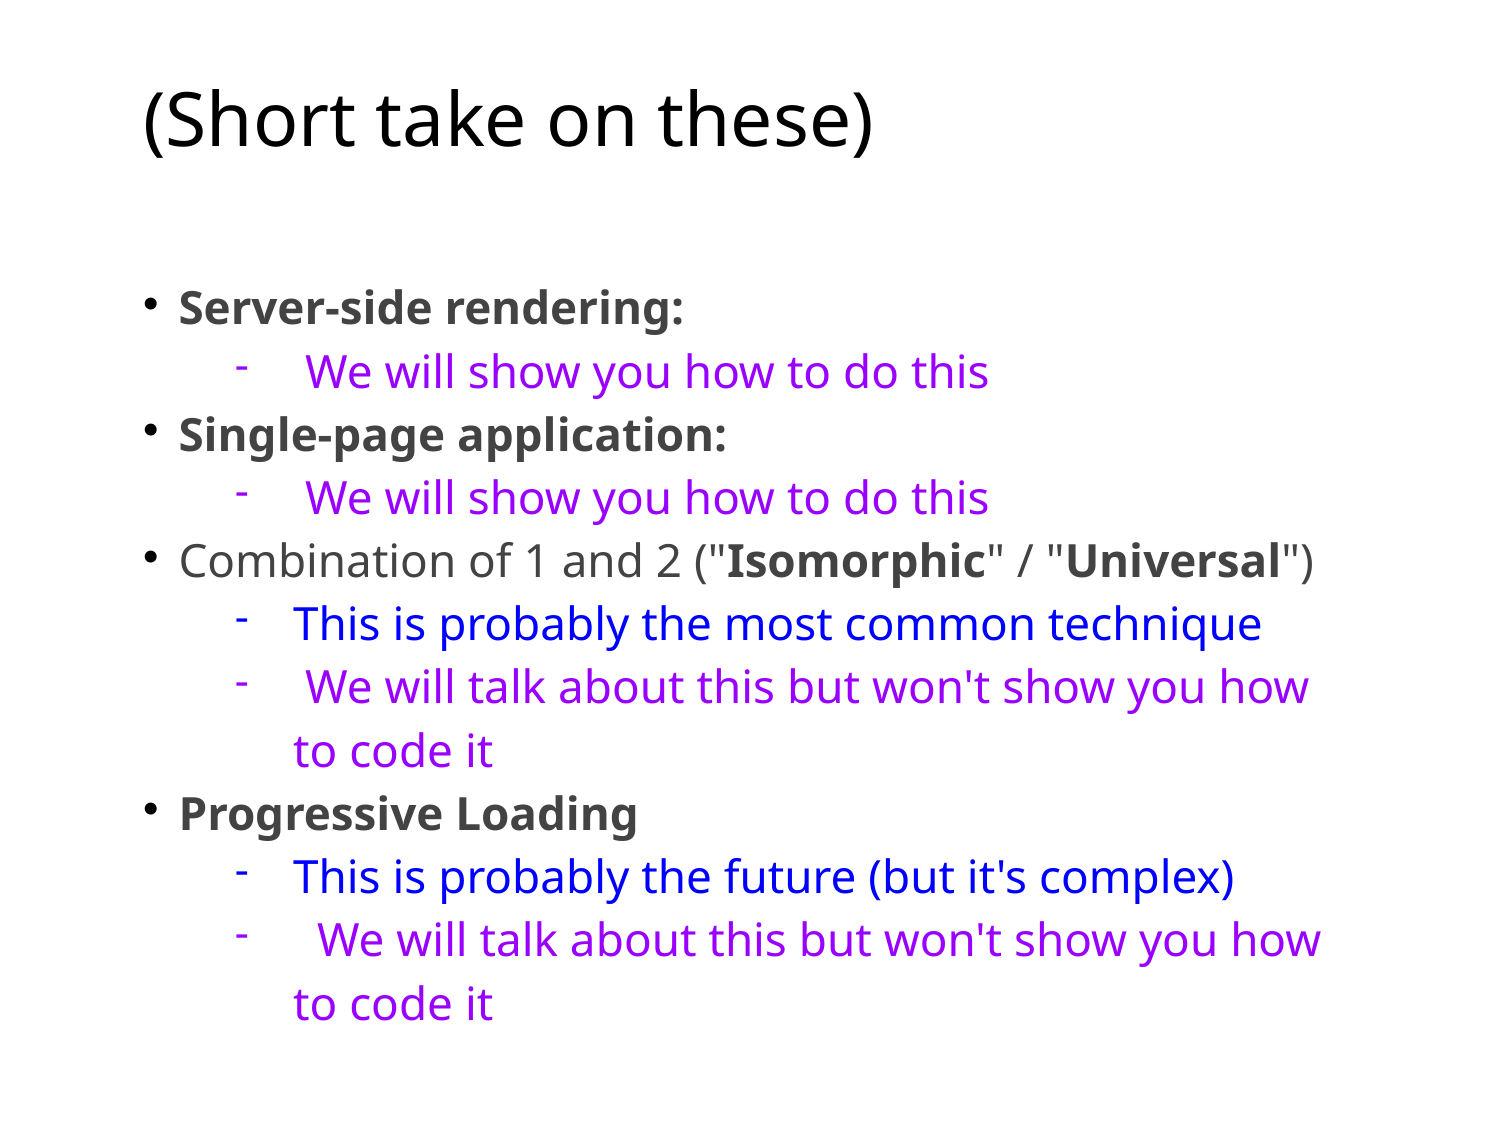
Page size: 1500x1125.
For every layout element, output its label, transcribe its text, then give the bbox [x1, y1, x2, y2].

text_box Server-side rendering: We will show you how to do this Single-page application: We will show you how to do this Combination of 1 and 2 ("Isomorphic" / "Universal") This is probably the most common technique We will talk about this but won't show you how to code it Progressive Loading This is probably the future (but it's complex) We will talk about this but won't show you how to code it [128, 255, 1372, 1003]
text_box (Short take on these) [128, 56, 1372, 183]
